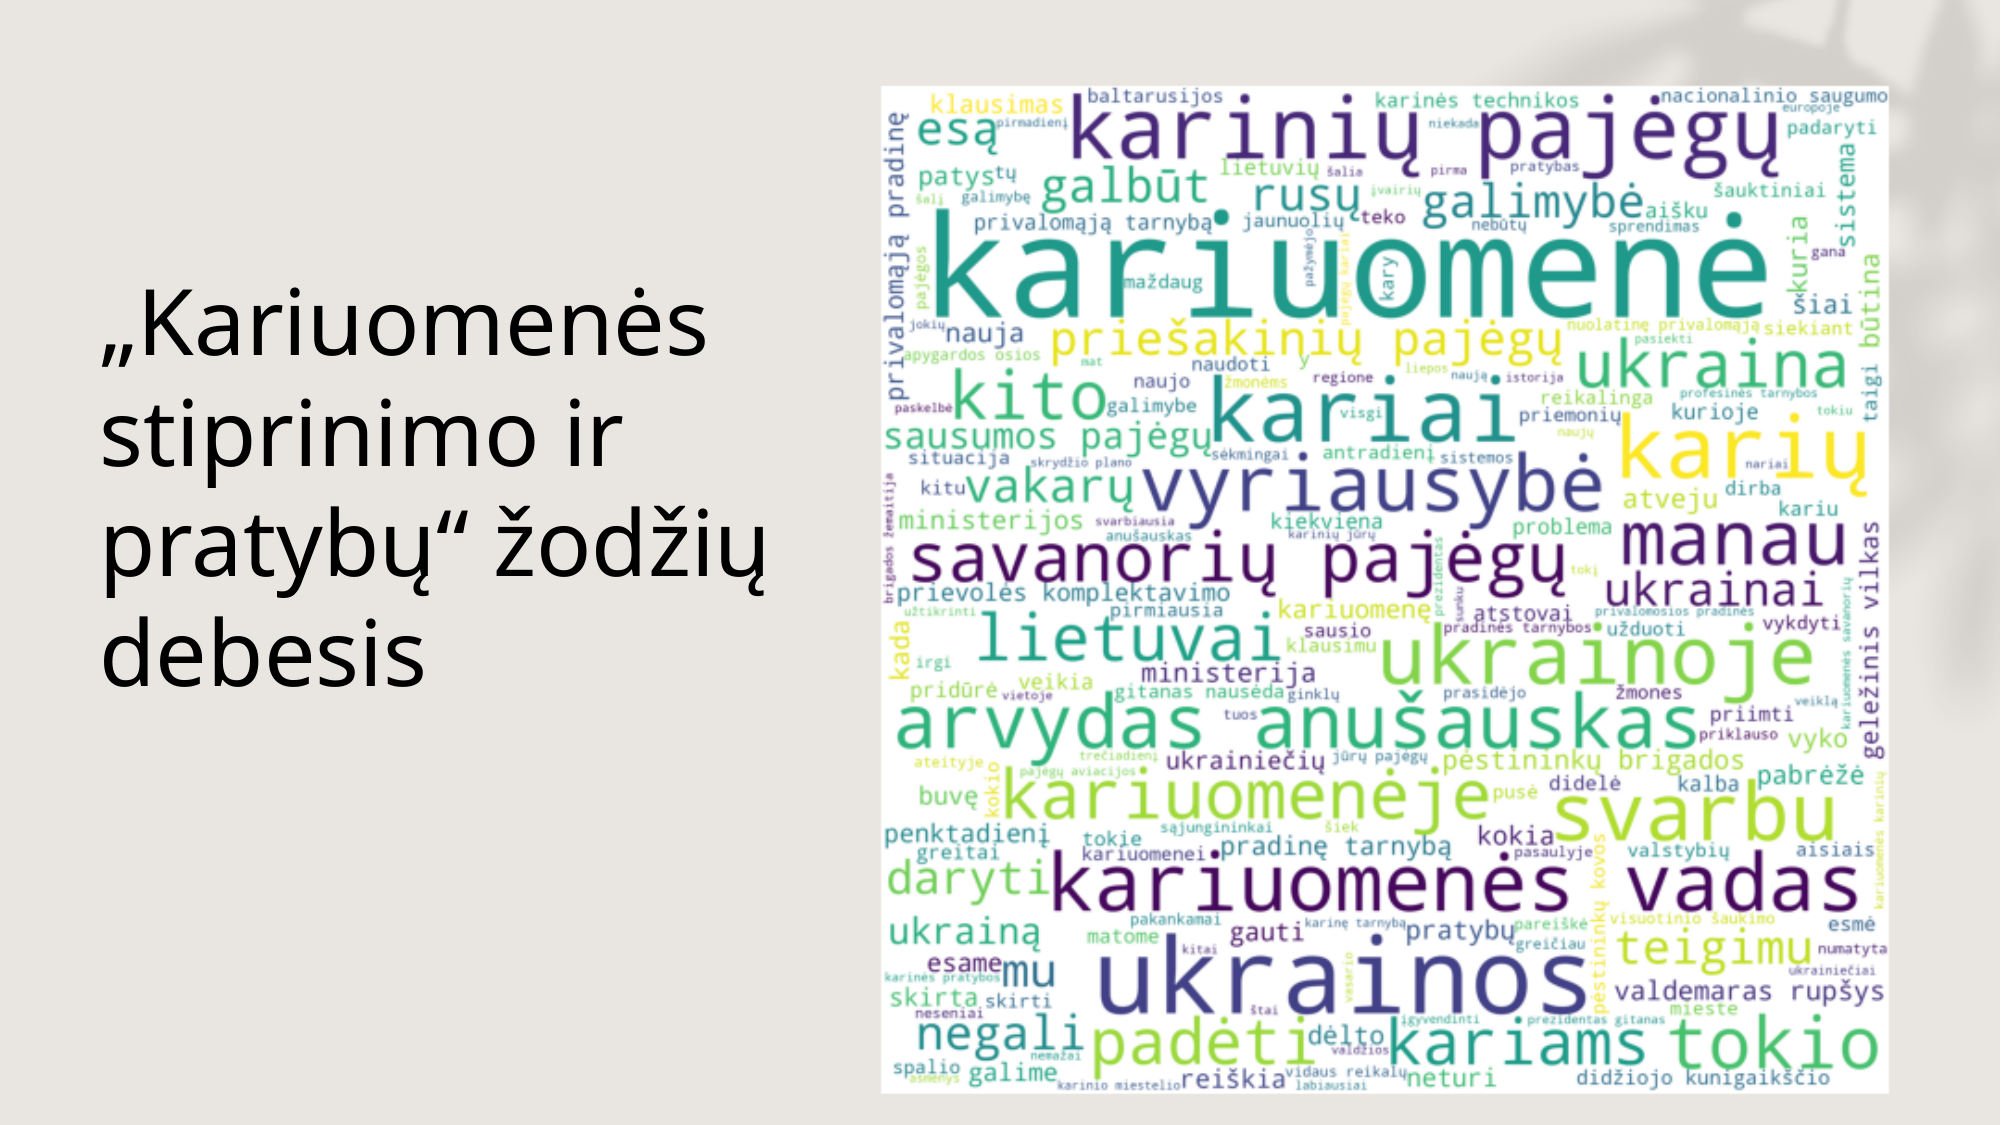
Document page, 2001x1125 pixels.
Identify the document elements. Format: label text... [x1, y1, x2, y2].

picture [359, 31, 2001, 1125]
text_box „Kariuomenės stiprinimo ir pratybų“ žodžių debesis [84, 95, 359, 712]
